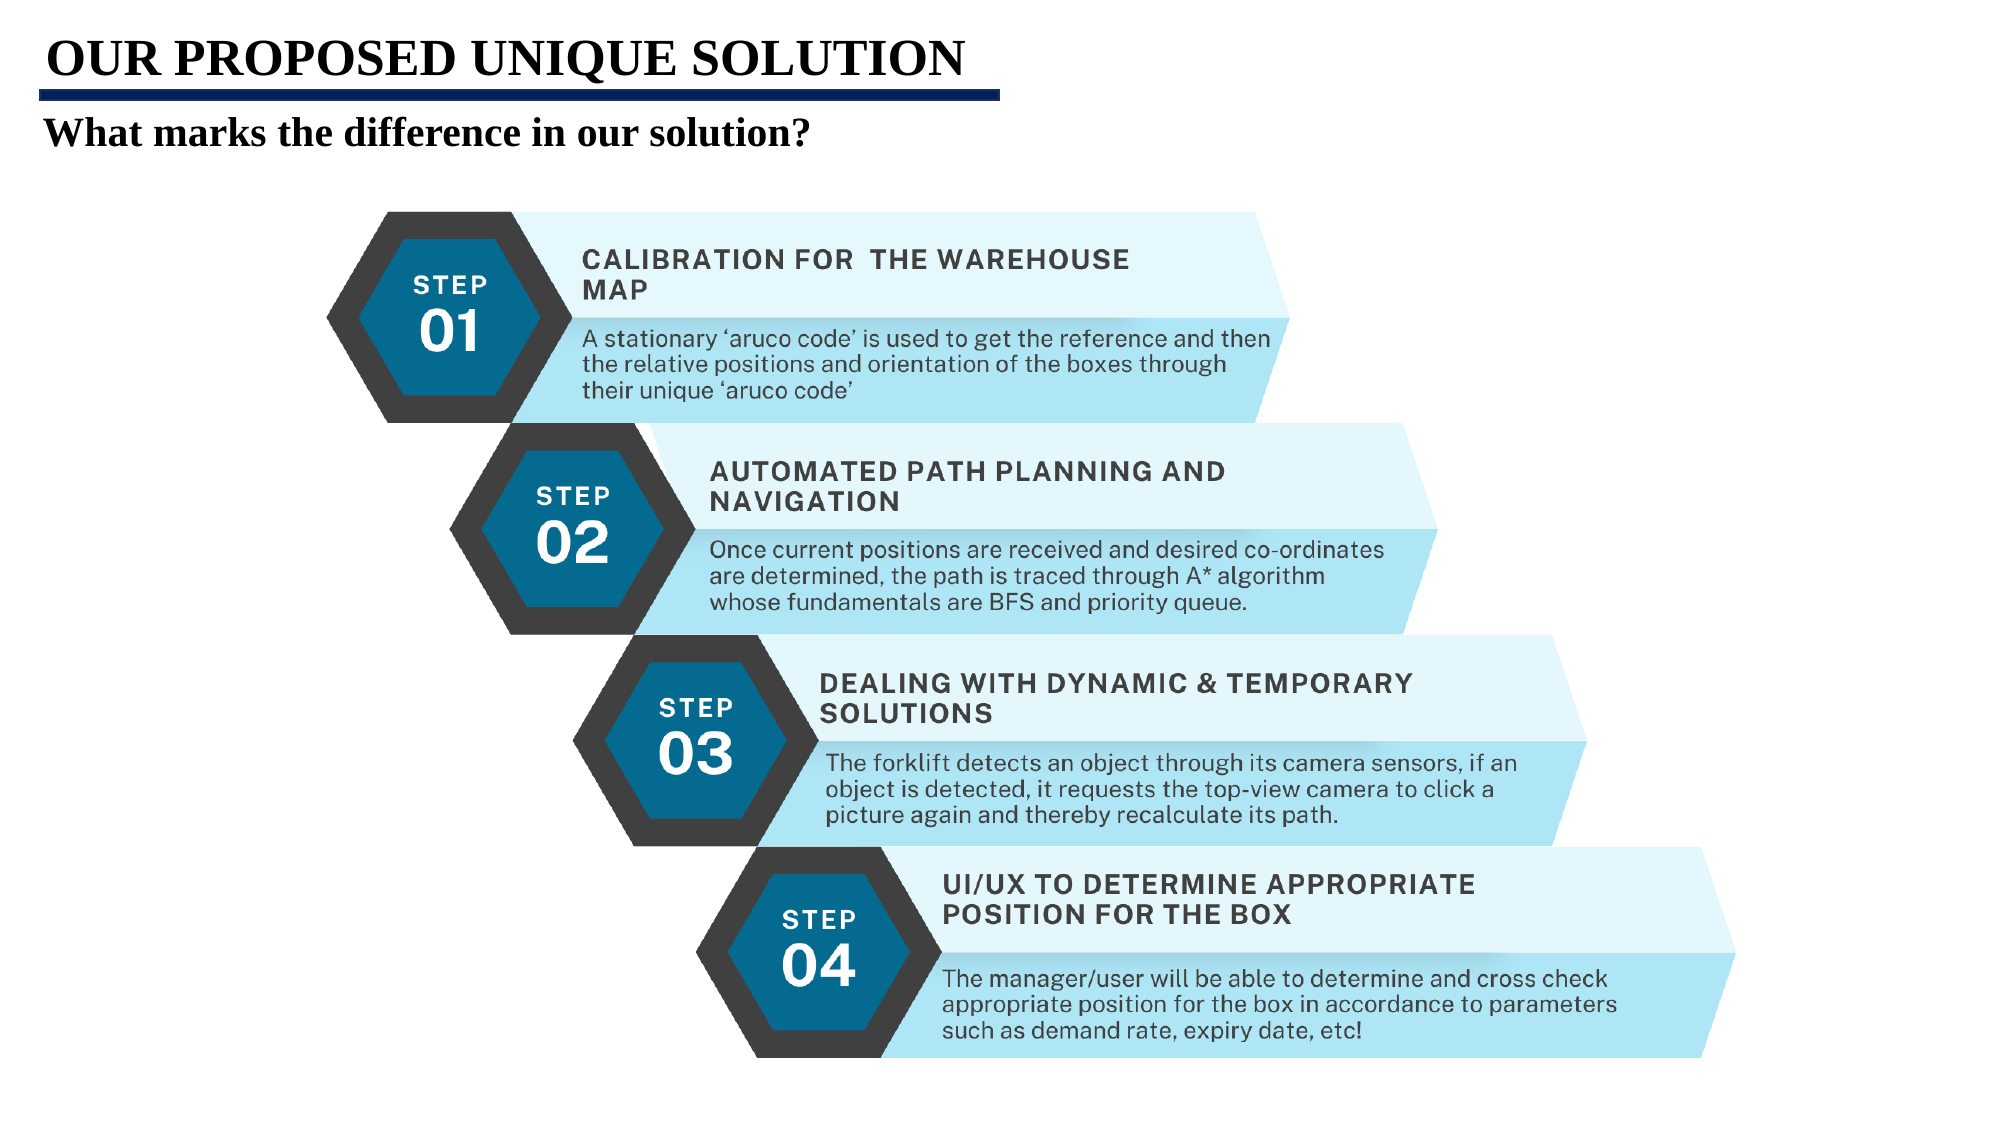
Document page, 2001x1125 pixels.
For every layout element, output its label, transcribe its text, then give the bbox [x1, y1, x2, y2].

text_box [39, 89, 1000, 101]
text_box OUR PROPOSED UNIQUE SOLUTION [30, 16, 995, 94]
text_box What marks the difference in our solution? [27, 97, 828, 163]
picture [314, 178, 1756, 1104]
